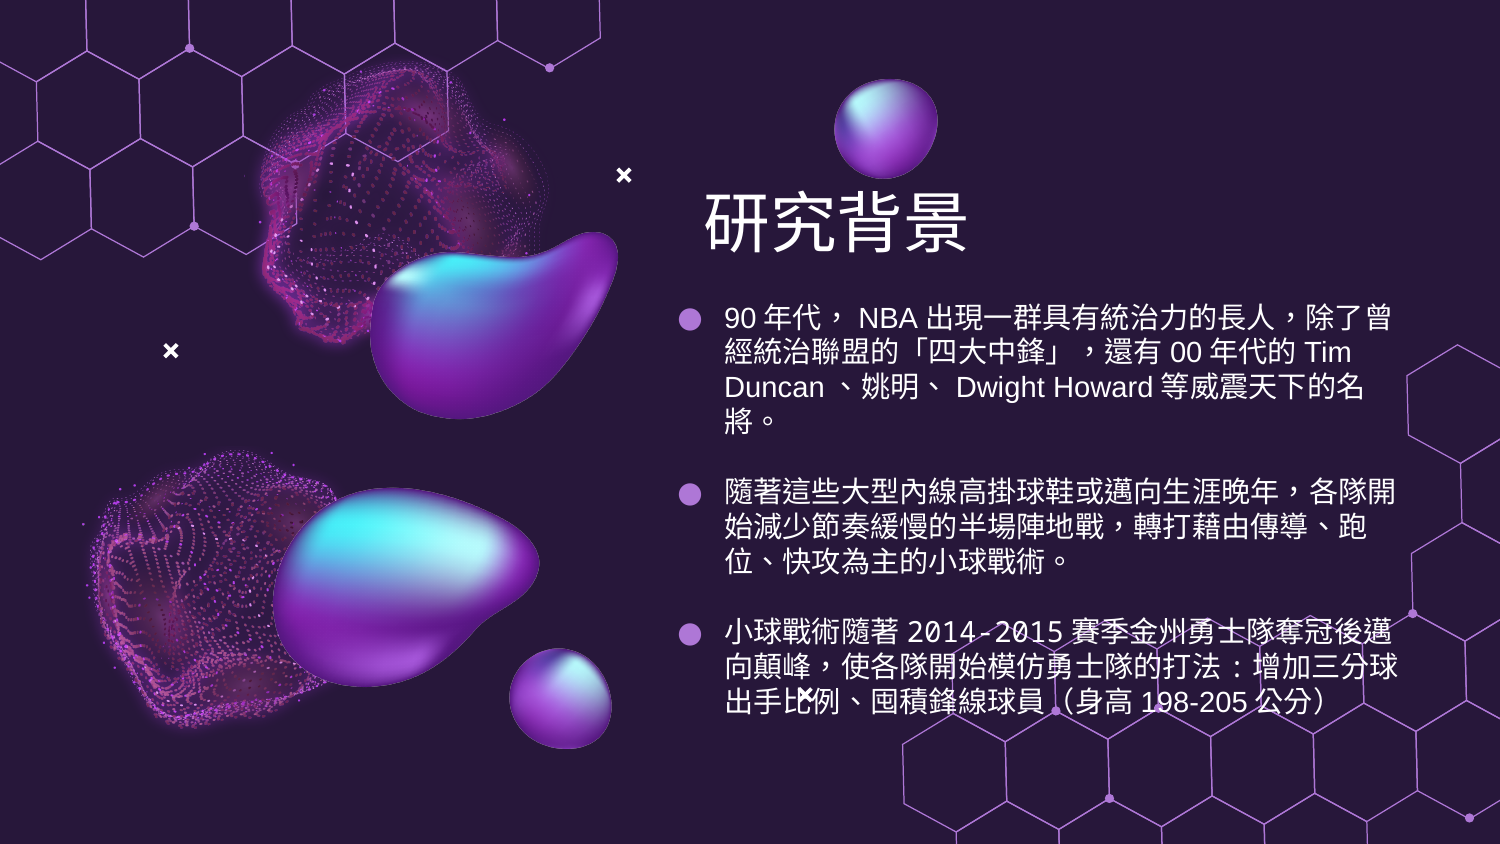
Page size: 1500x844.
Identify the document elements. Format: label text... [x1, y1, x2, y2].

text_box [164, 344, 178, 358]
subtitle 90年代，NBA出現一群具有統治力的長人，除了曾經統治聯盟的「四大中鋒」，還有00年代的Tim Duncan、姚明、Dwight Howard等威震天下的名將。 隨著這些大型內線高掛球鞋或邁向生涯晚年，各隊開始減少節奏緩慢的半場陣地戰，轉打藉由傳導、跑位、快攻為主的小球戰術。 小球戰術隨著2014-2015賽季金州勇士隊奪冠後邁向顛峰，使各隊開始模仿勇士隊的打法:增加三分球出手比例、囤積鋒線球員（身高198-205公分） [662, 283, 1421, 745]
picture [244, 54, 658, 447]
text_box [617, 168, 631, 182]
picture [79, 442, 633, 774]
picture [821, 65, 954, 192]
title 研究背景 [688, 181, 1393, 276]
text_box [798, 688, 812, 702]
